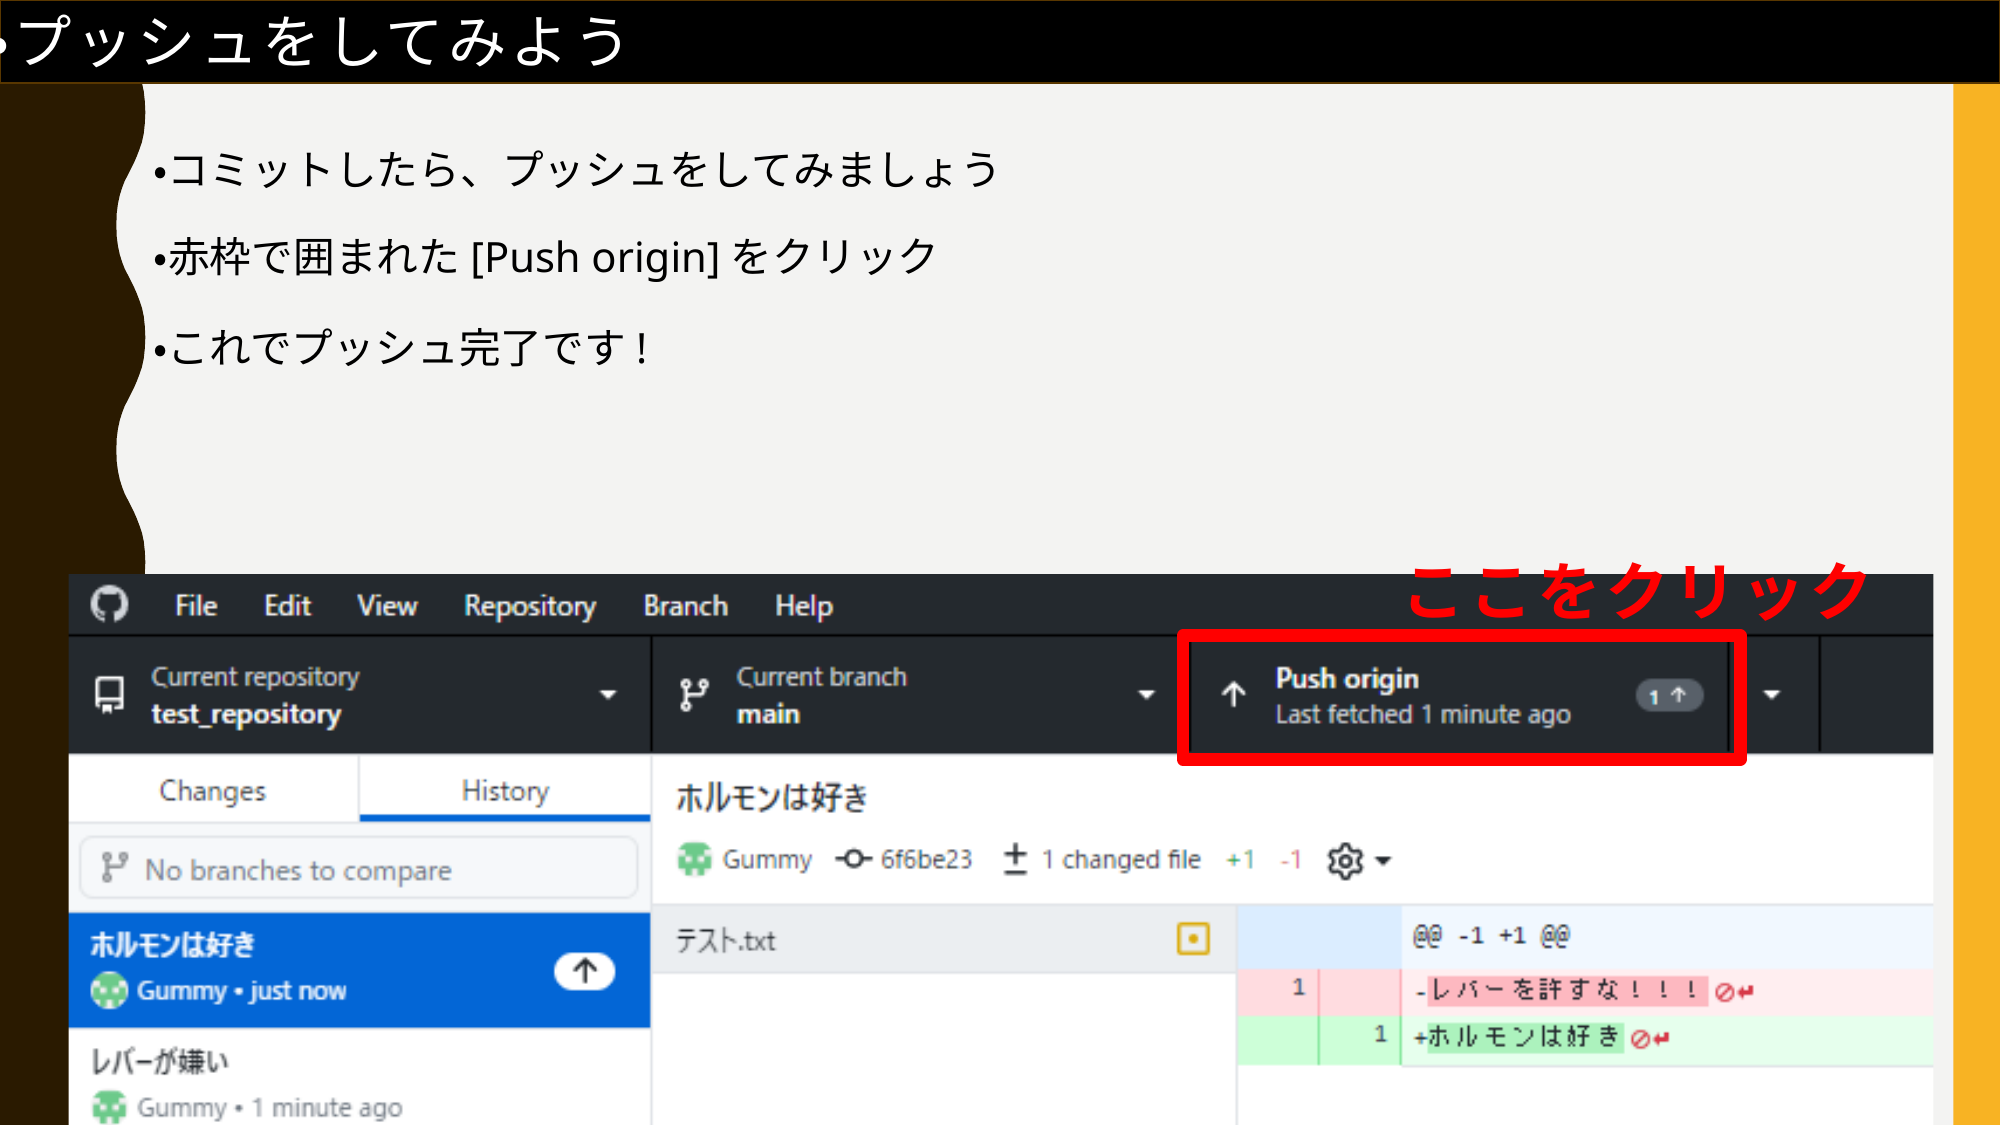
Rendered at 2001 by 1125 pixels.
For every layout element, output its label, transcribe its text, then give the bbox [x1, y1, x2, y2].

text_box ・これでプッシュ完了です! [139, 314, 1113, 379]
text_box ここをクリック [1386, 553, 1911, 574]
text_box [0, 0, 2000, 104]
text_box ・コミットしたら、プッシュをしてみましょう [139, 135, 1113, 201]
text_box ・赤枠で囲まれた[Push origin]をクリック [139, 223, 1183, 289]
picture [68, 574, 1934, 1125]
